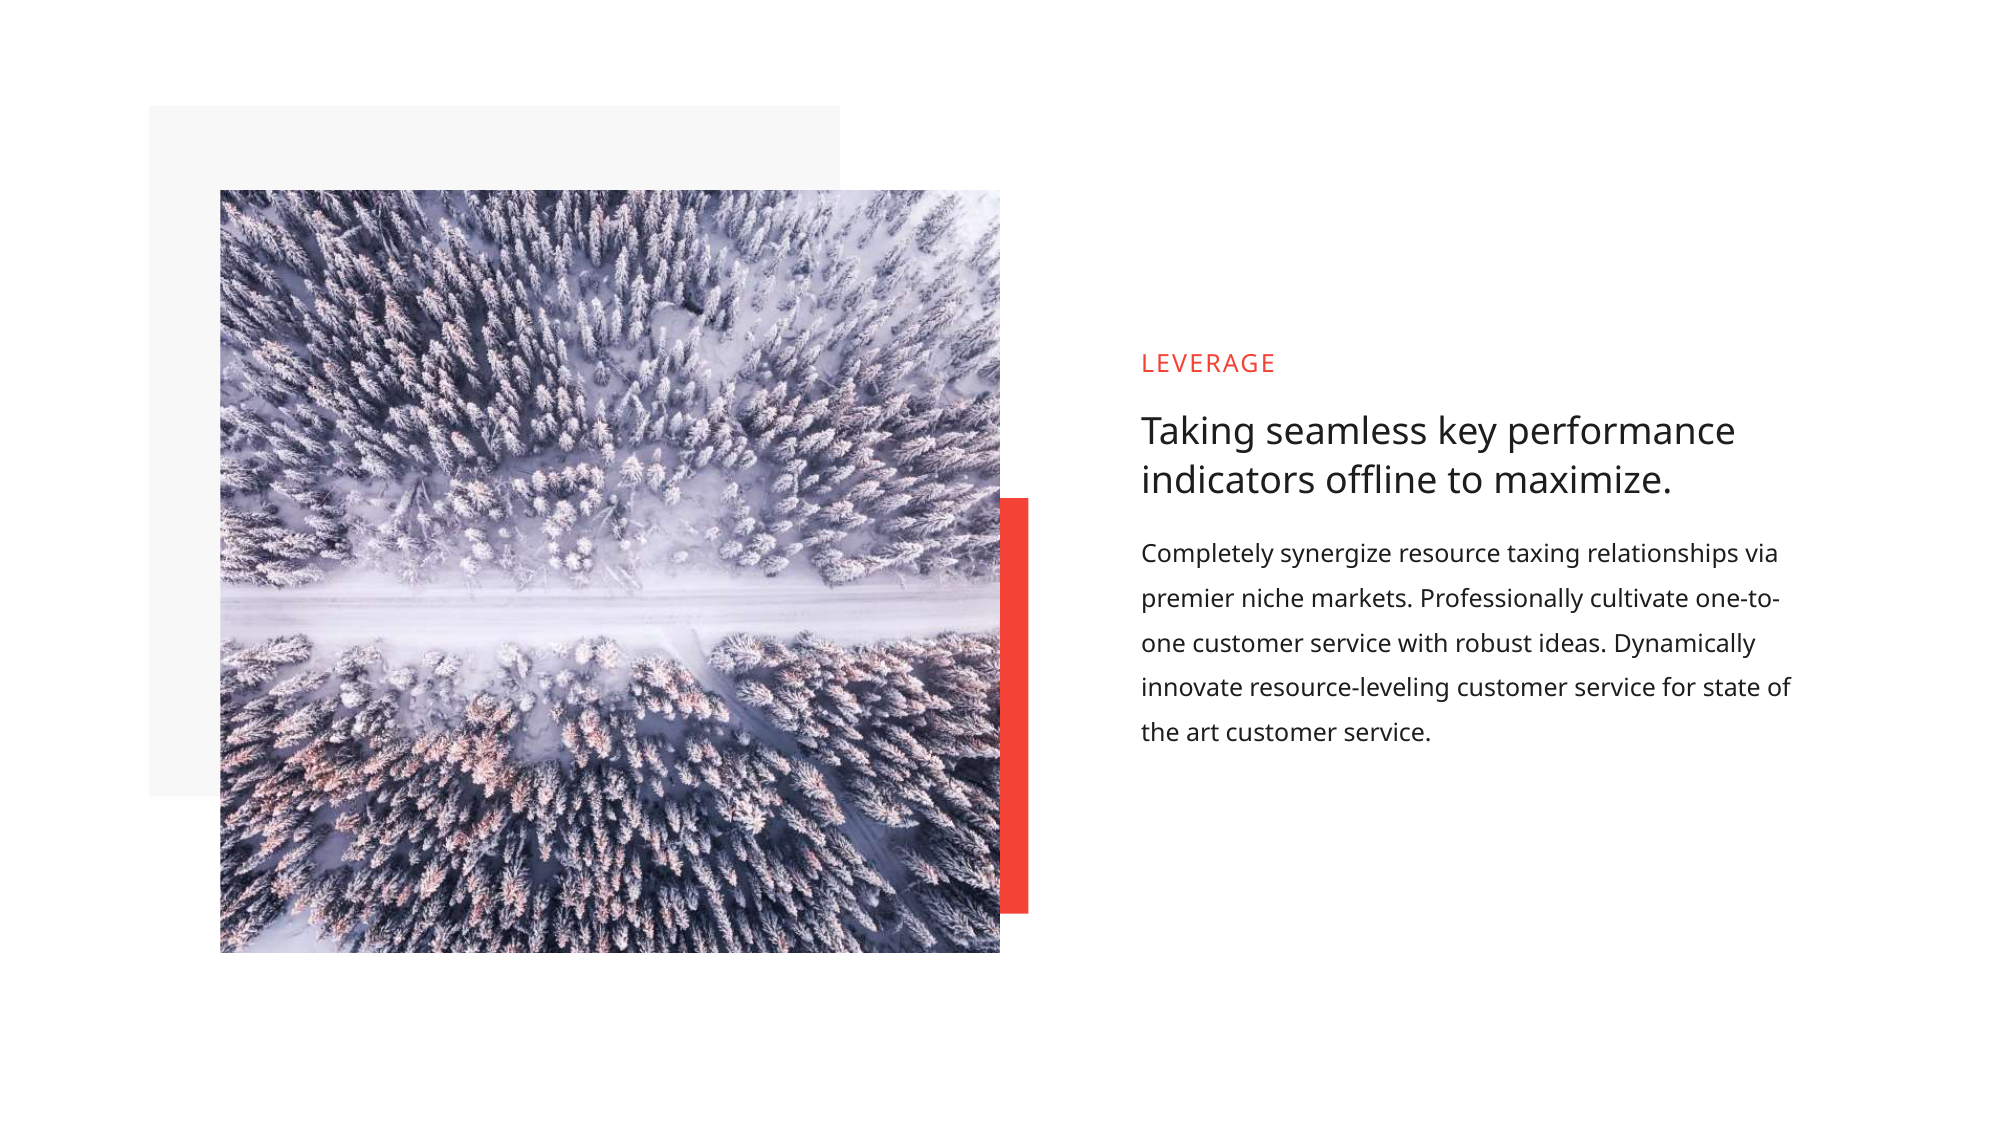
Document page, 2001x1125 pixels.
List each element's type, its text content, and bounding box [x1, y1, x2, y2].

text_box Completely synergize resource taxing relationships via premier niche markets. Professionally cultivate one-to-one customer service with robust ideas. Dynamically innovate resource-leveling customer service for state of the art customer service. [1141, 522, 1808, 747]
text_box [148, 104, 841, 797]
text_box [1001, 497, 1029, 915]
picture [220, 190, 1001, 953]
text_box LEVERAGE [1141, 342, 1439, 378]
text_box Taking seamless key performance indicators offline to maximize. [1141, 402, 1808, 502]
